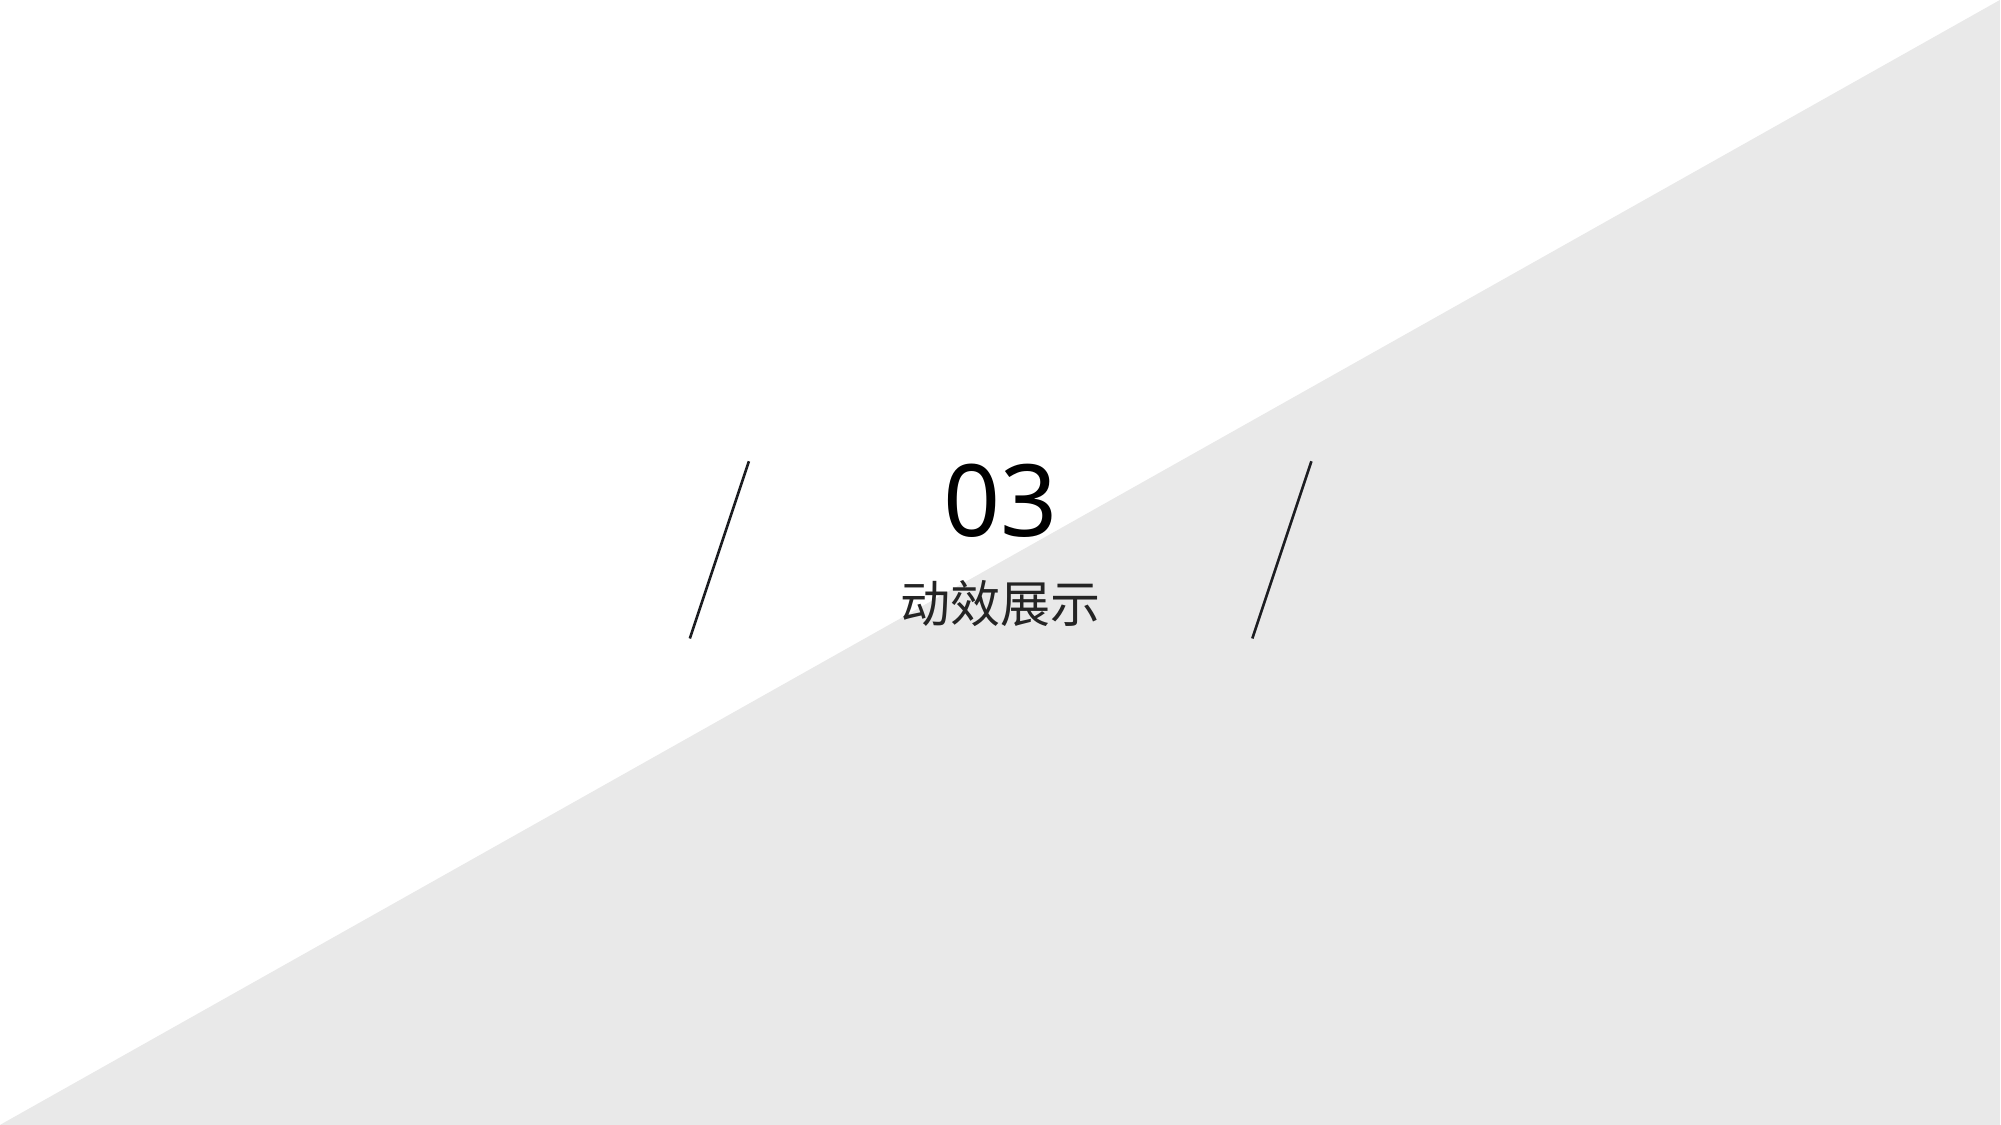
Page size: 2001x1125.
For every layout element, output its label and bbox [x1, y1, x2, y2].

text_box [1252, 461, 1312, 639]
text_box [689, 461, 749, 639]
text_box [0, 0, 2000, 1125]
text_box [749, 428, 1251, 641]
